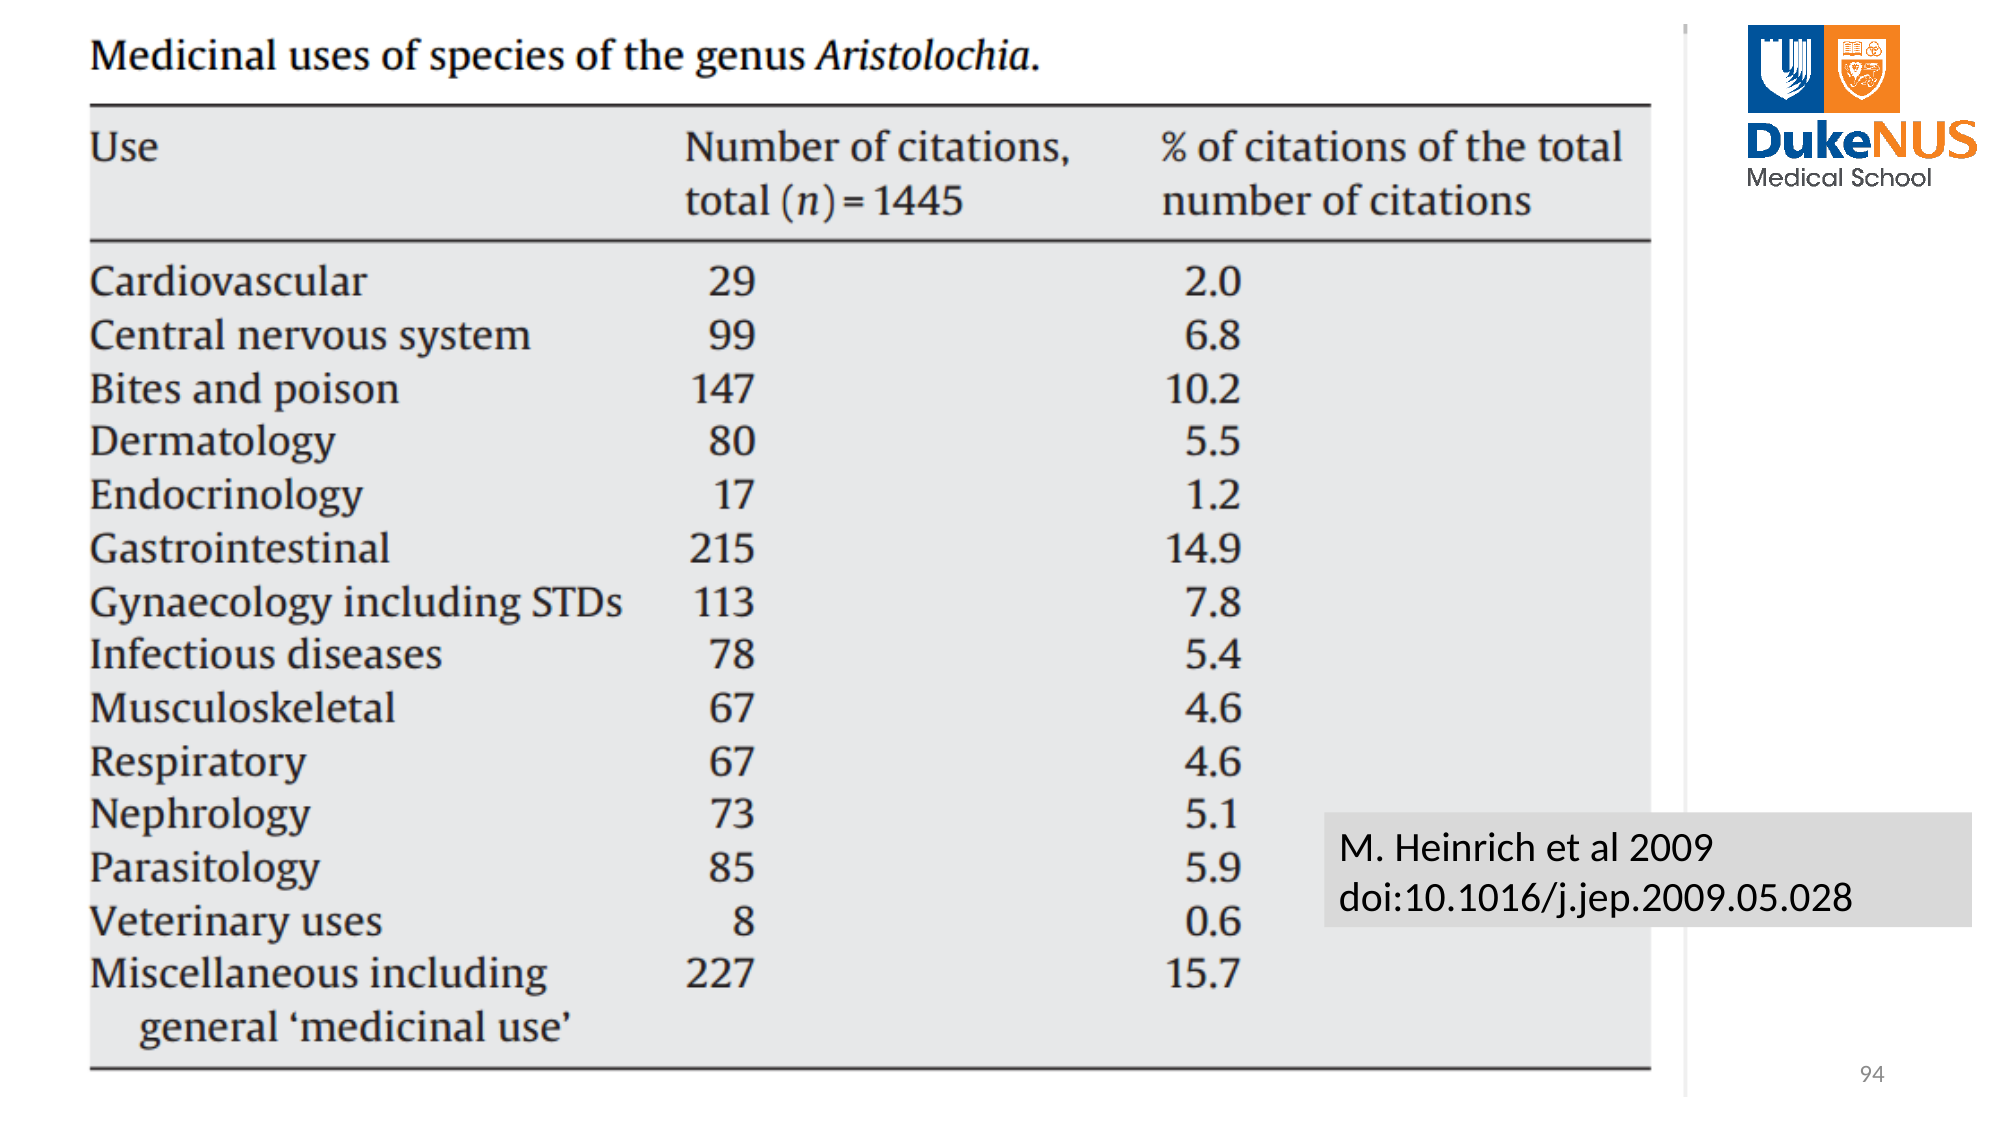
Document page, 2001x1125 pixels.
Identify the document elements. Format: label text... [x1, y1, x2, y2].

picture [62, 24, 1688, 1097]
text_box M. Heinrich et al 2009 doi:10.1016/j.jep.2009.05.028 [1691, 812, 1972, 928]
picture [1737, 12, 1978, 189]
slide_number 94 [1689, 1042, 1900, 1103]
